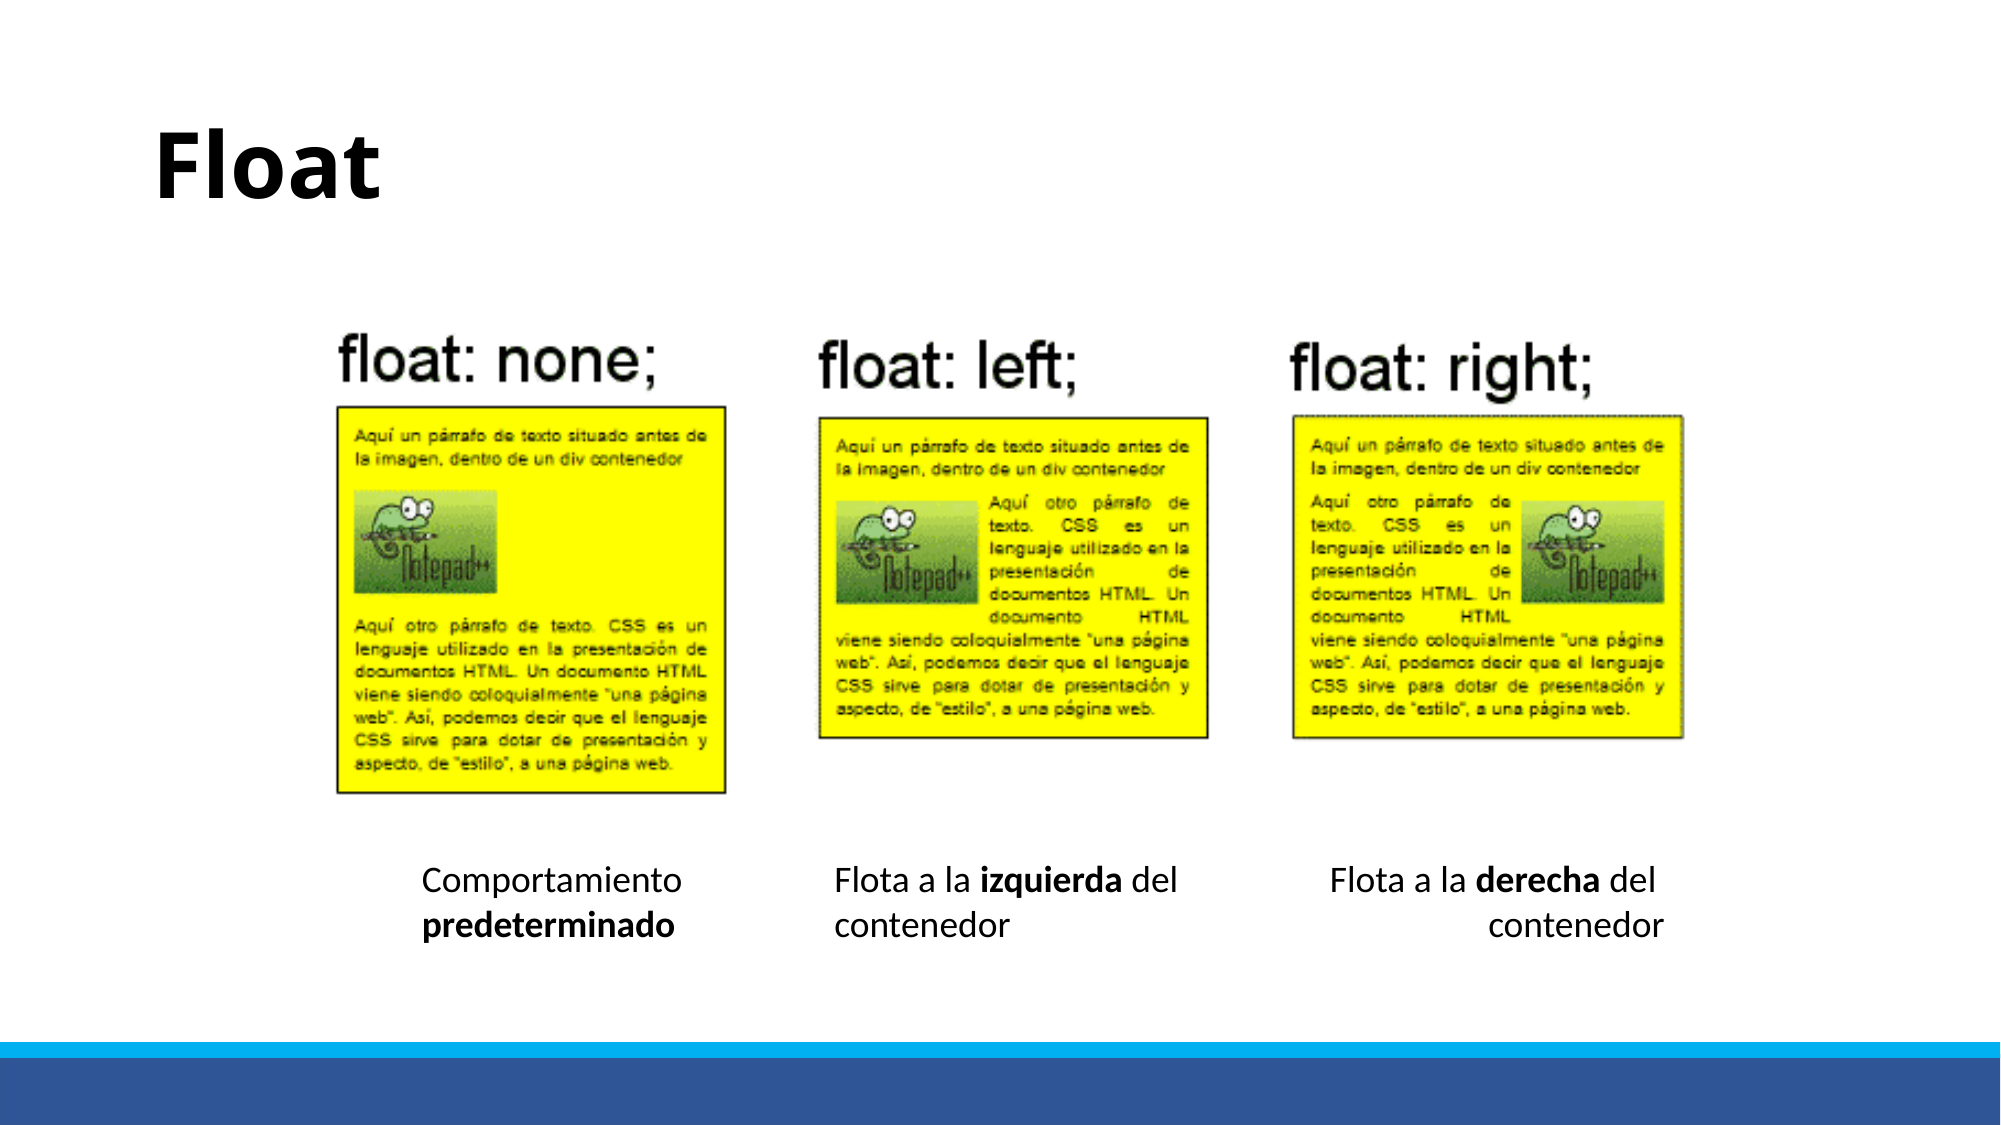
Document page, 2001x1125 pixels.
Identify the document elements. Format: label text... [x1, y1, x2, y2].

title Float [137, 59, 1863, 278]
text_box Flota a la izquierda del contenedor [819, 847, 1202, 953]
text_box Comportamiento predeterminado [407, 847, 707, 953]
text_box Flota a la derecha del contenedor [1315, 847, 1680, 953]
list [304, 303, 1718, 821]
